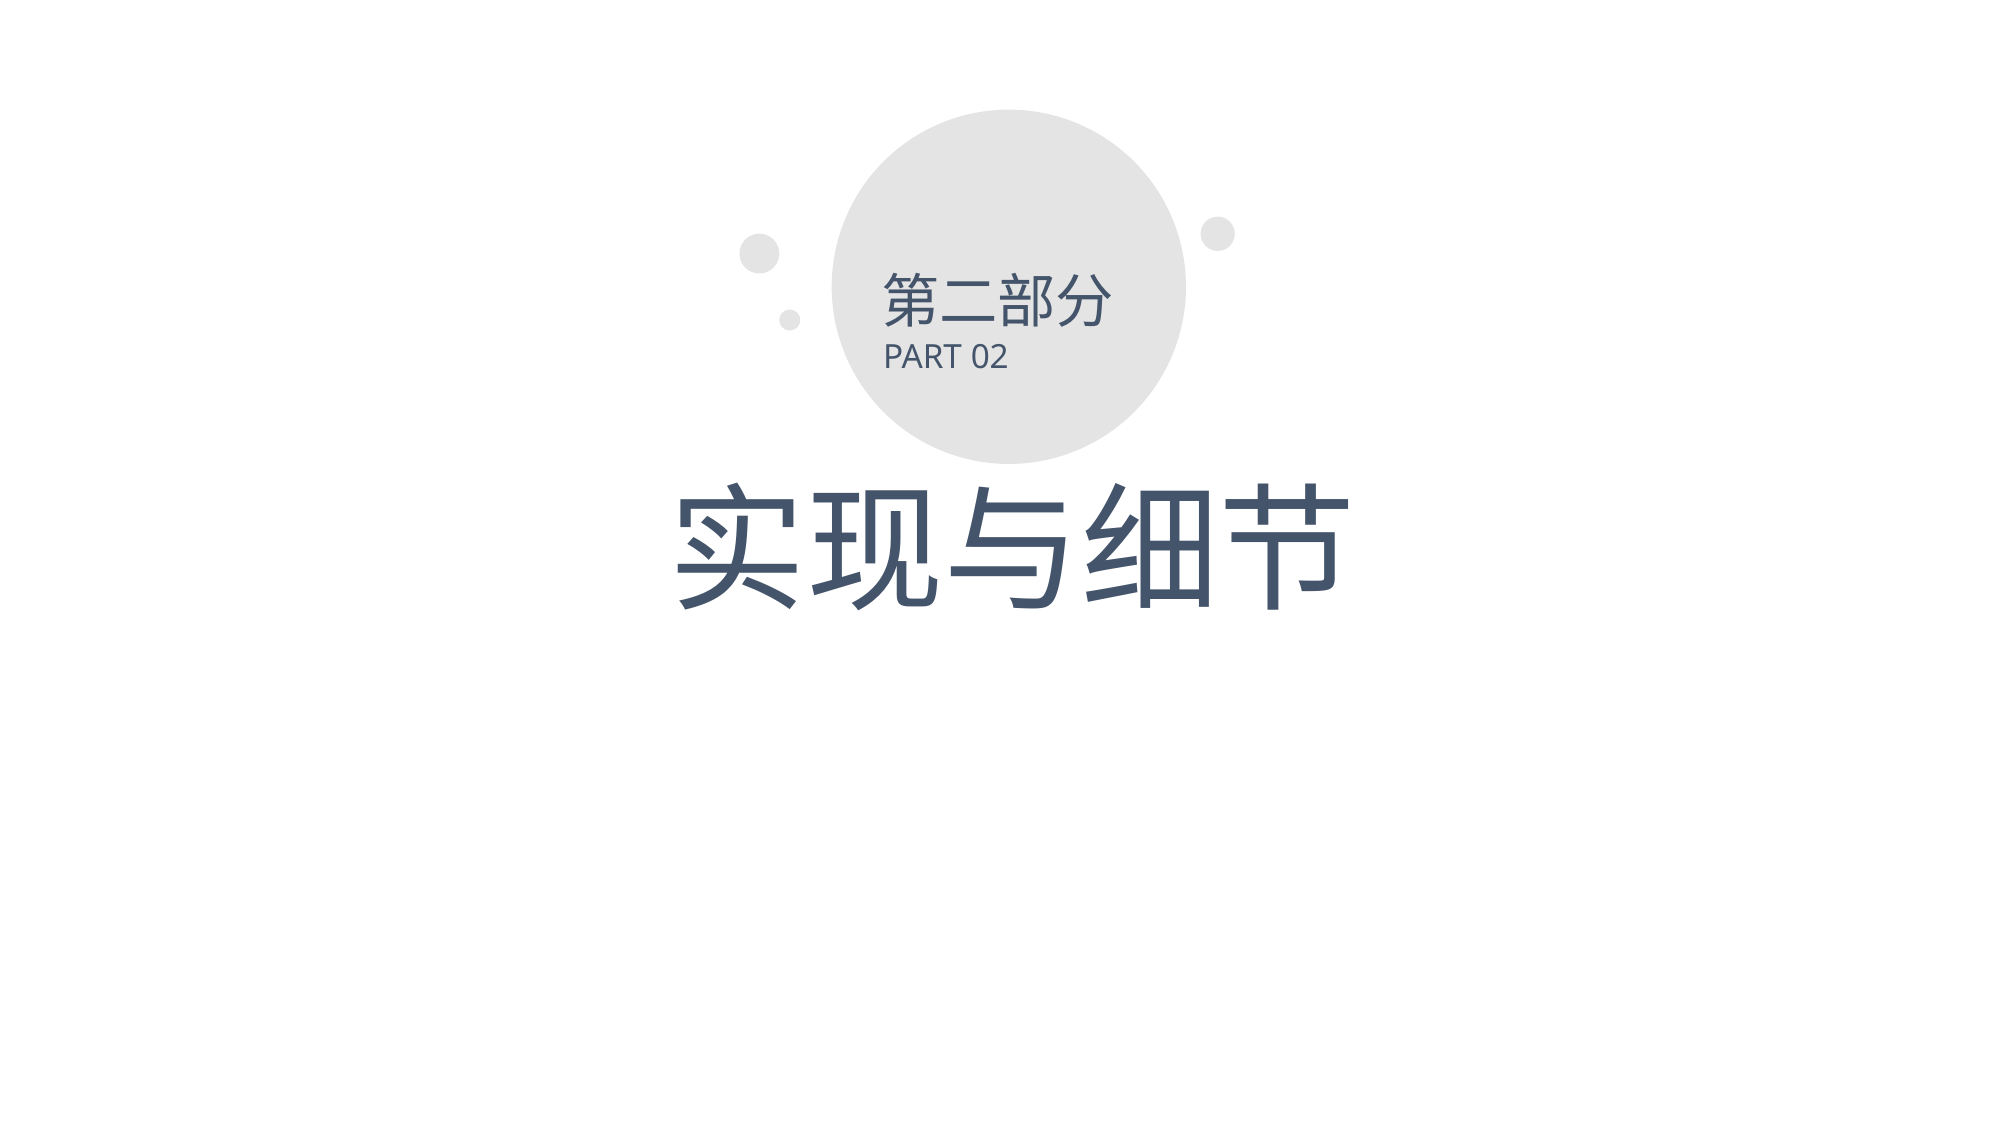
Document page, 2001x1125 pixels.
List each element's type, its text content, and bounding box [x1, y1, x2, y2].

text_box PART 02 [868, 327, 1160, 383]
text_box [830, 108, 1188, 454]
text_box [778, 308, 802, 332]
text_box [738, 232, 781, 275]
text_box [1199, 215, 1236, 253]
text_box 实现与细节 [653, 454, 1372, 635]
text_box 第二部分 [866, 256, 1162, 342]
